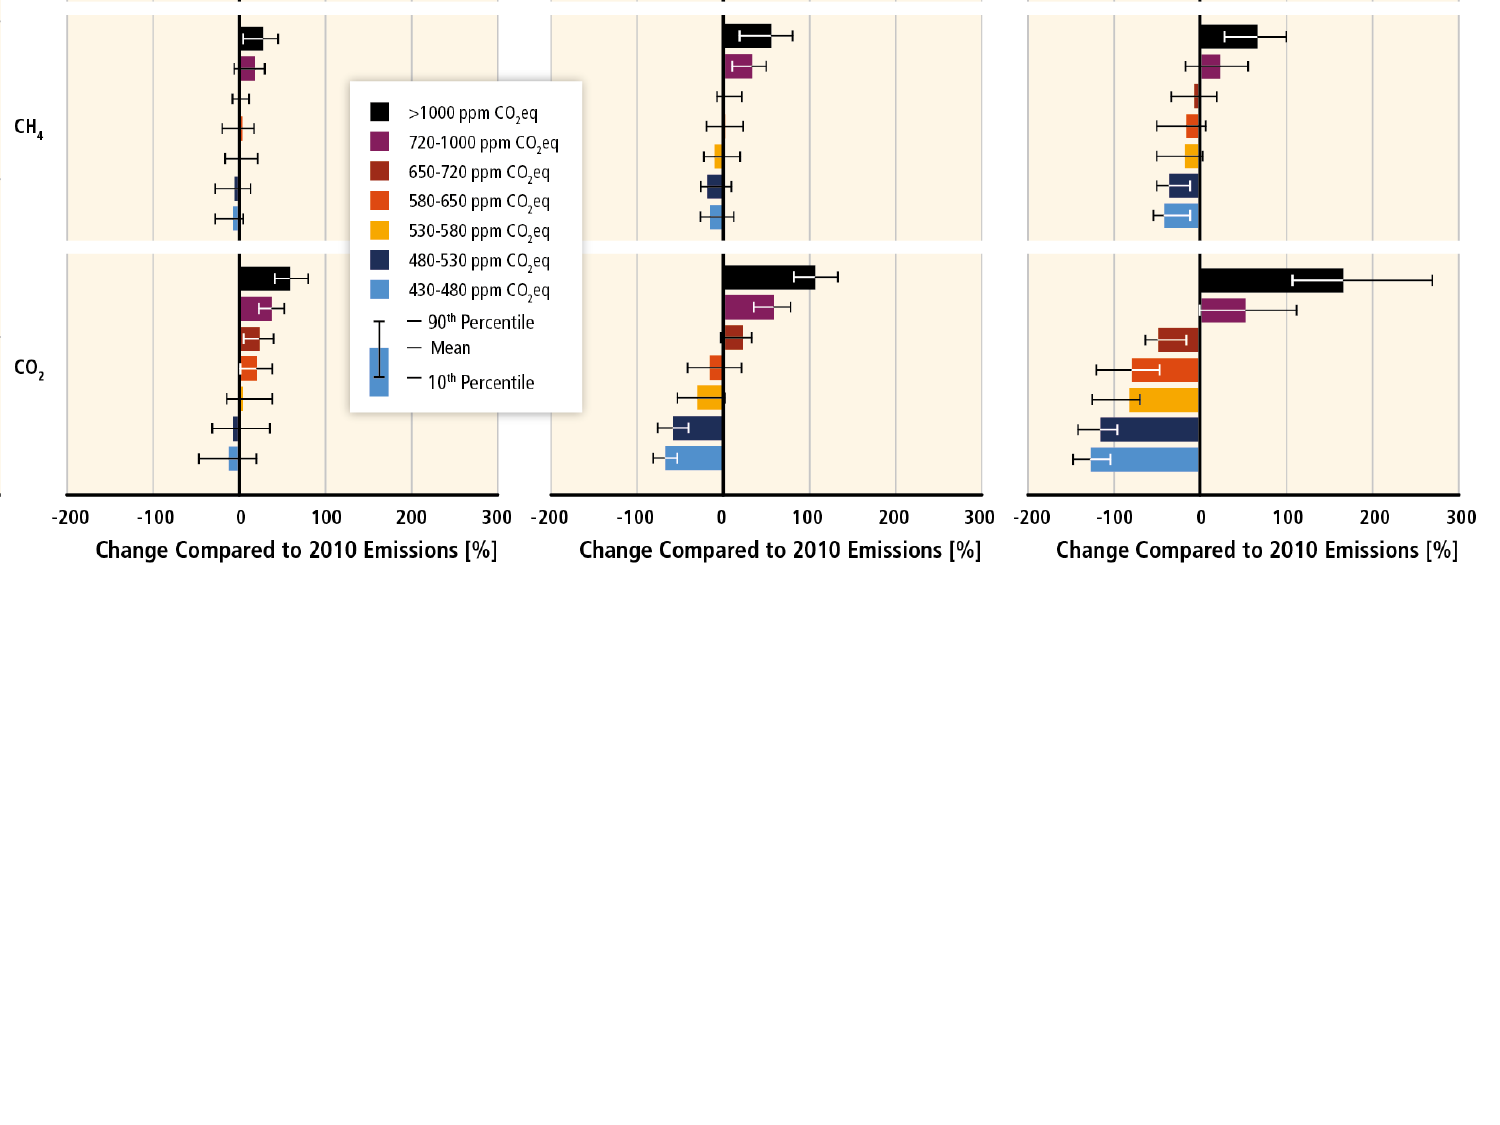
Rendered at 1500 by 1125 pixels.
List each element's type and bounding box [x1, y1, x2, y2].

picture [0, 0, 1486, 563]
